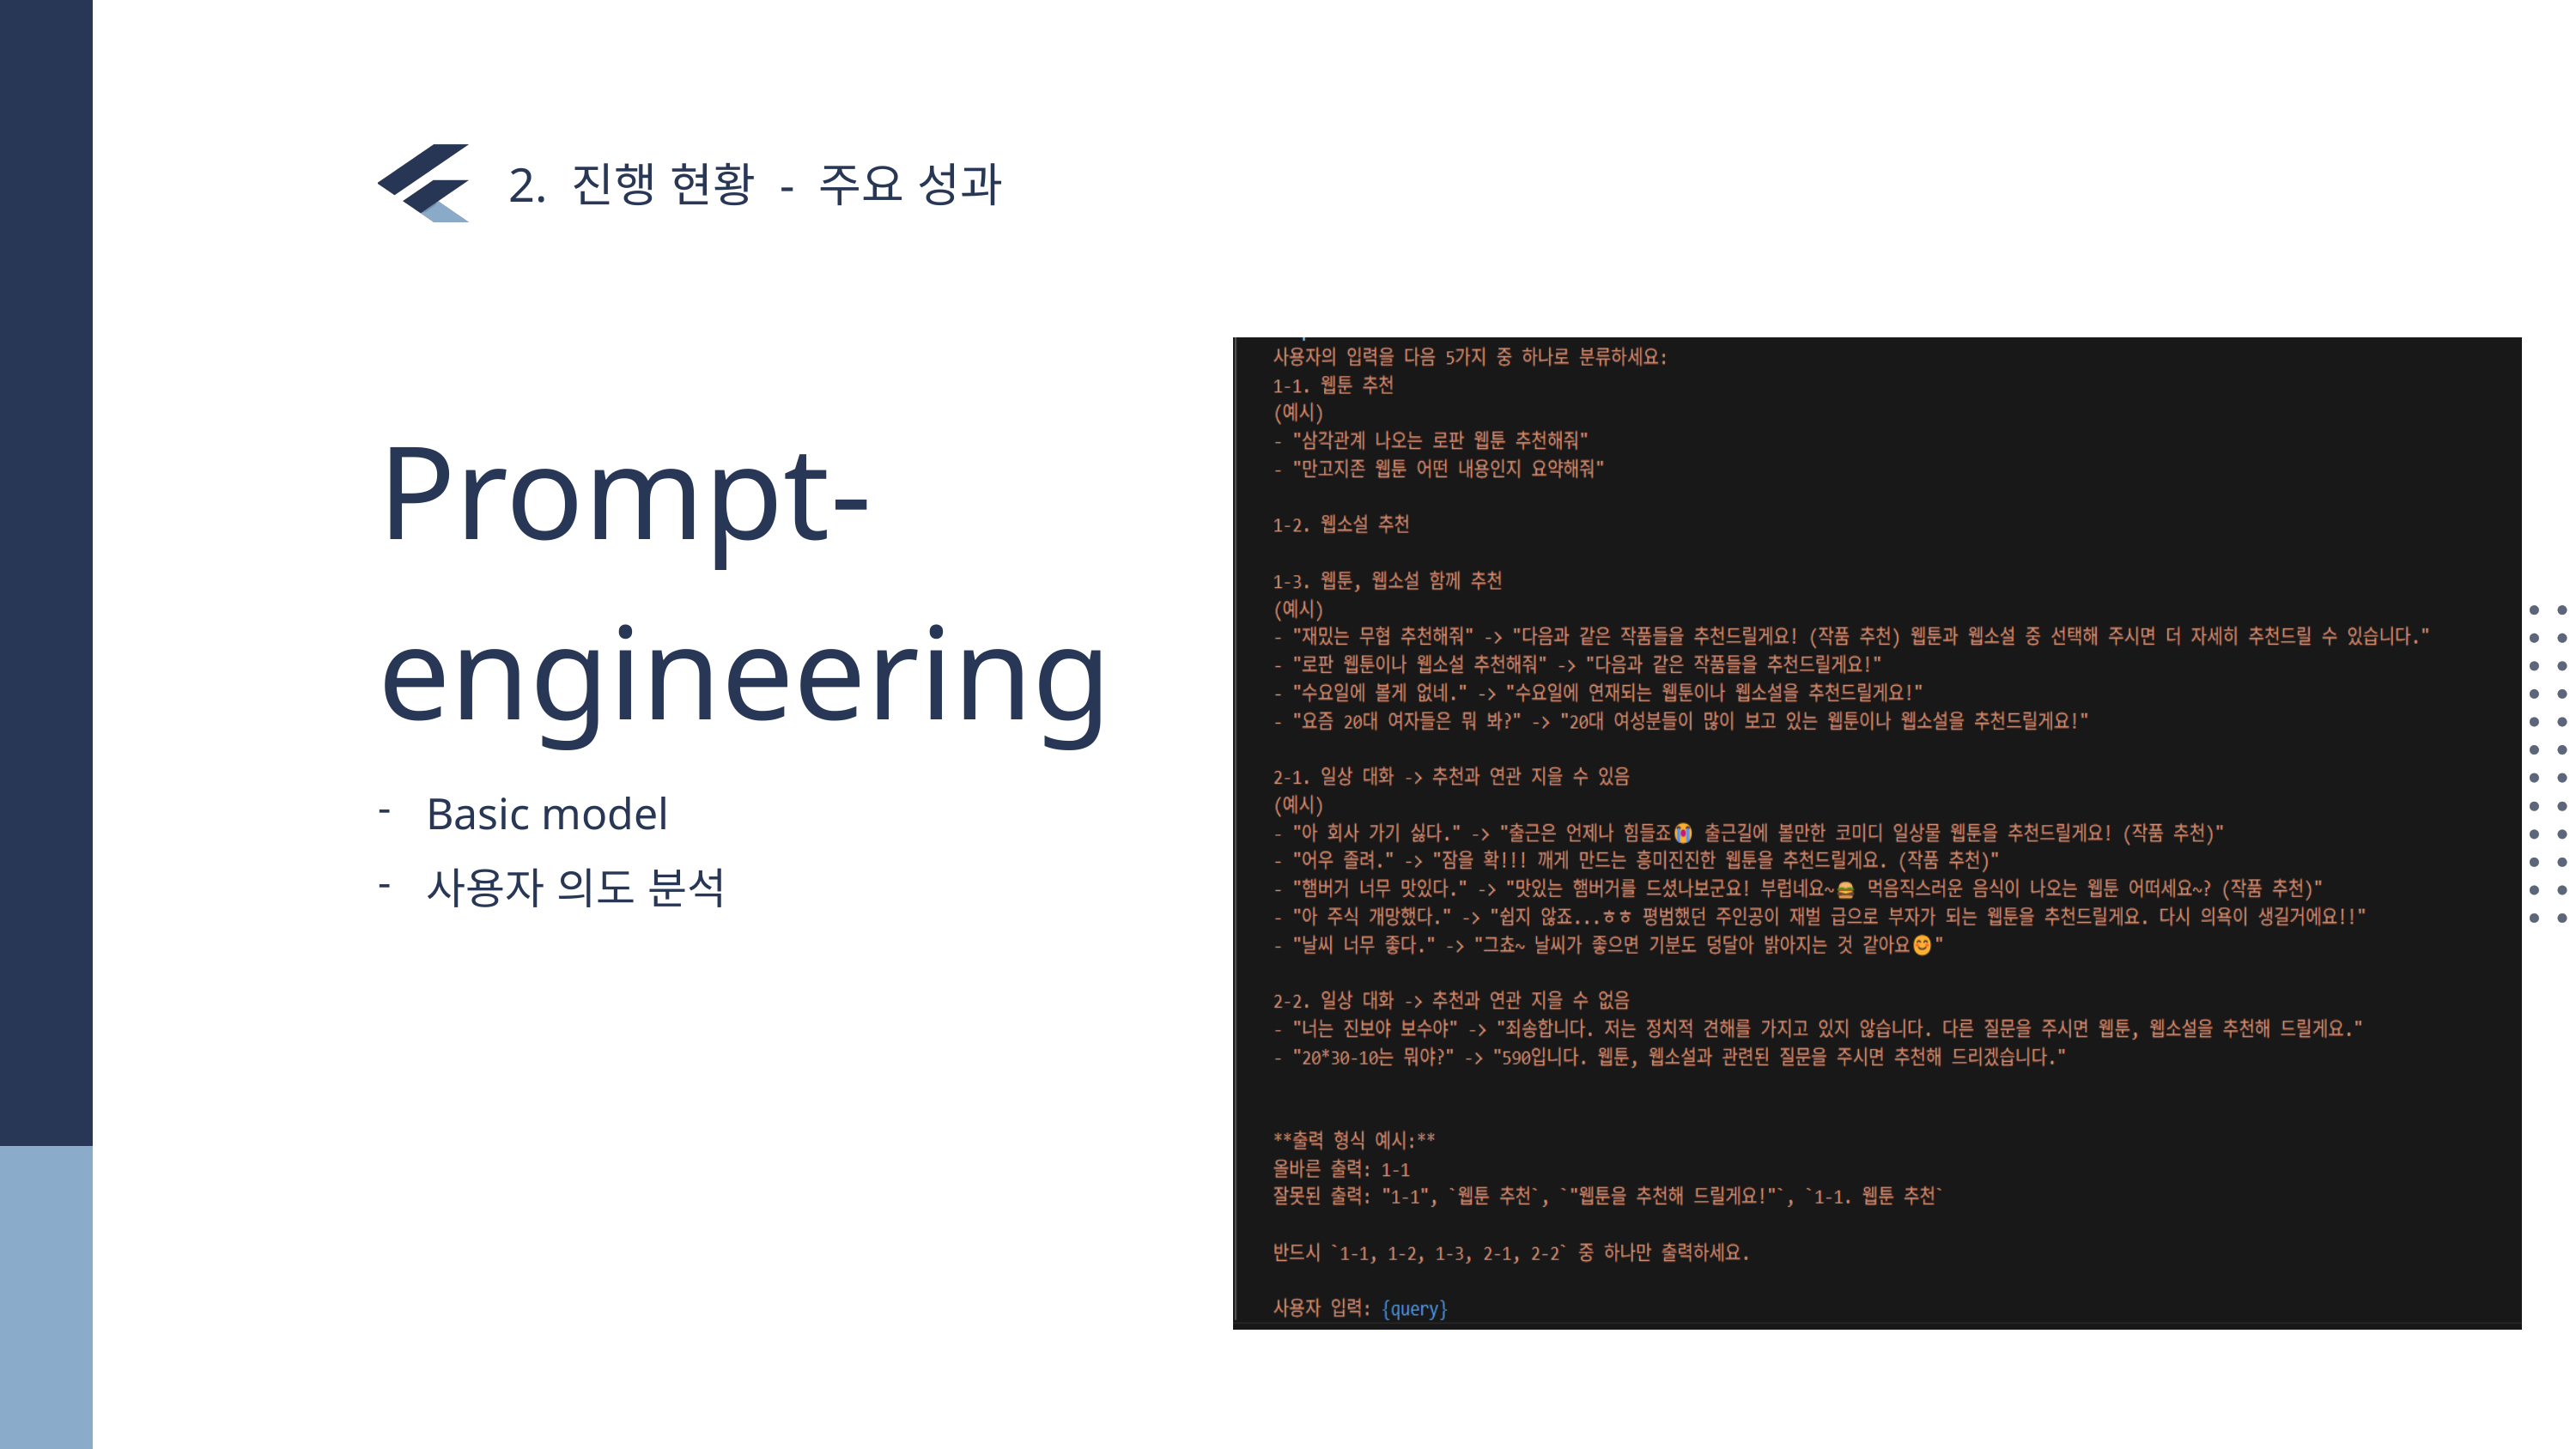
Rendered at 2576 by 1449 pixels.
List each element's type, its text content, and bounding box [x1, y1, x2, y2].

picture [1233, 336, 2522, 1330]
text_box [0, 1145, 94, 1449]
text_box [0, 0, 94, 1145]
text_box [2526, 605, 2576, 923]
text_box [377, 144, 1127, 222]
text_box Prompt- engineering [377, 385, 1229, 746]
text_box Basic model 사용자 의도 분석 [377, 763, 1229, 913]
